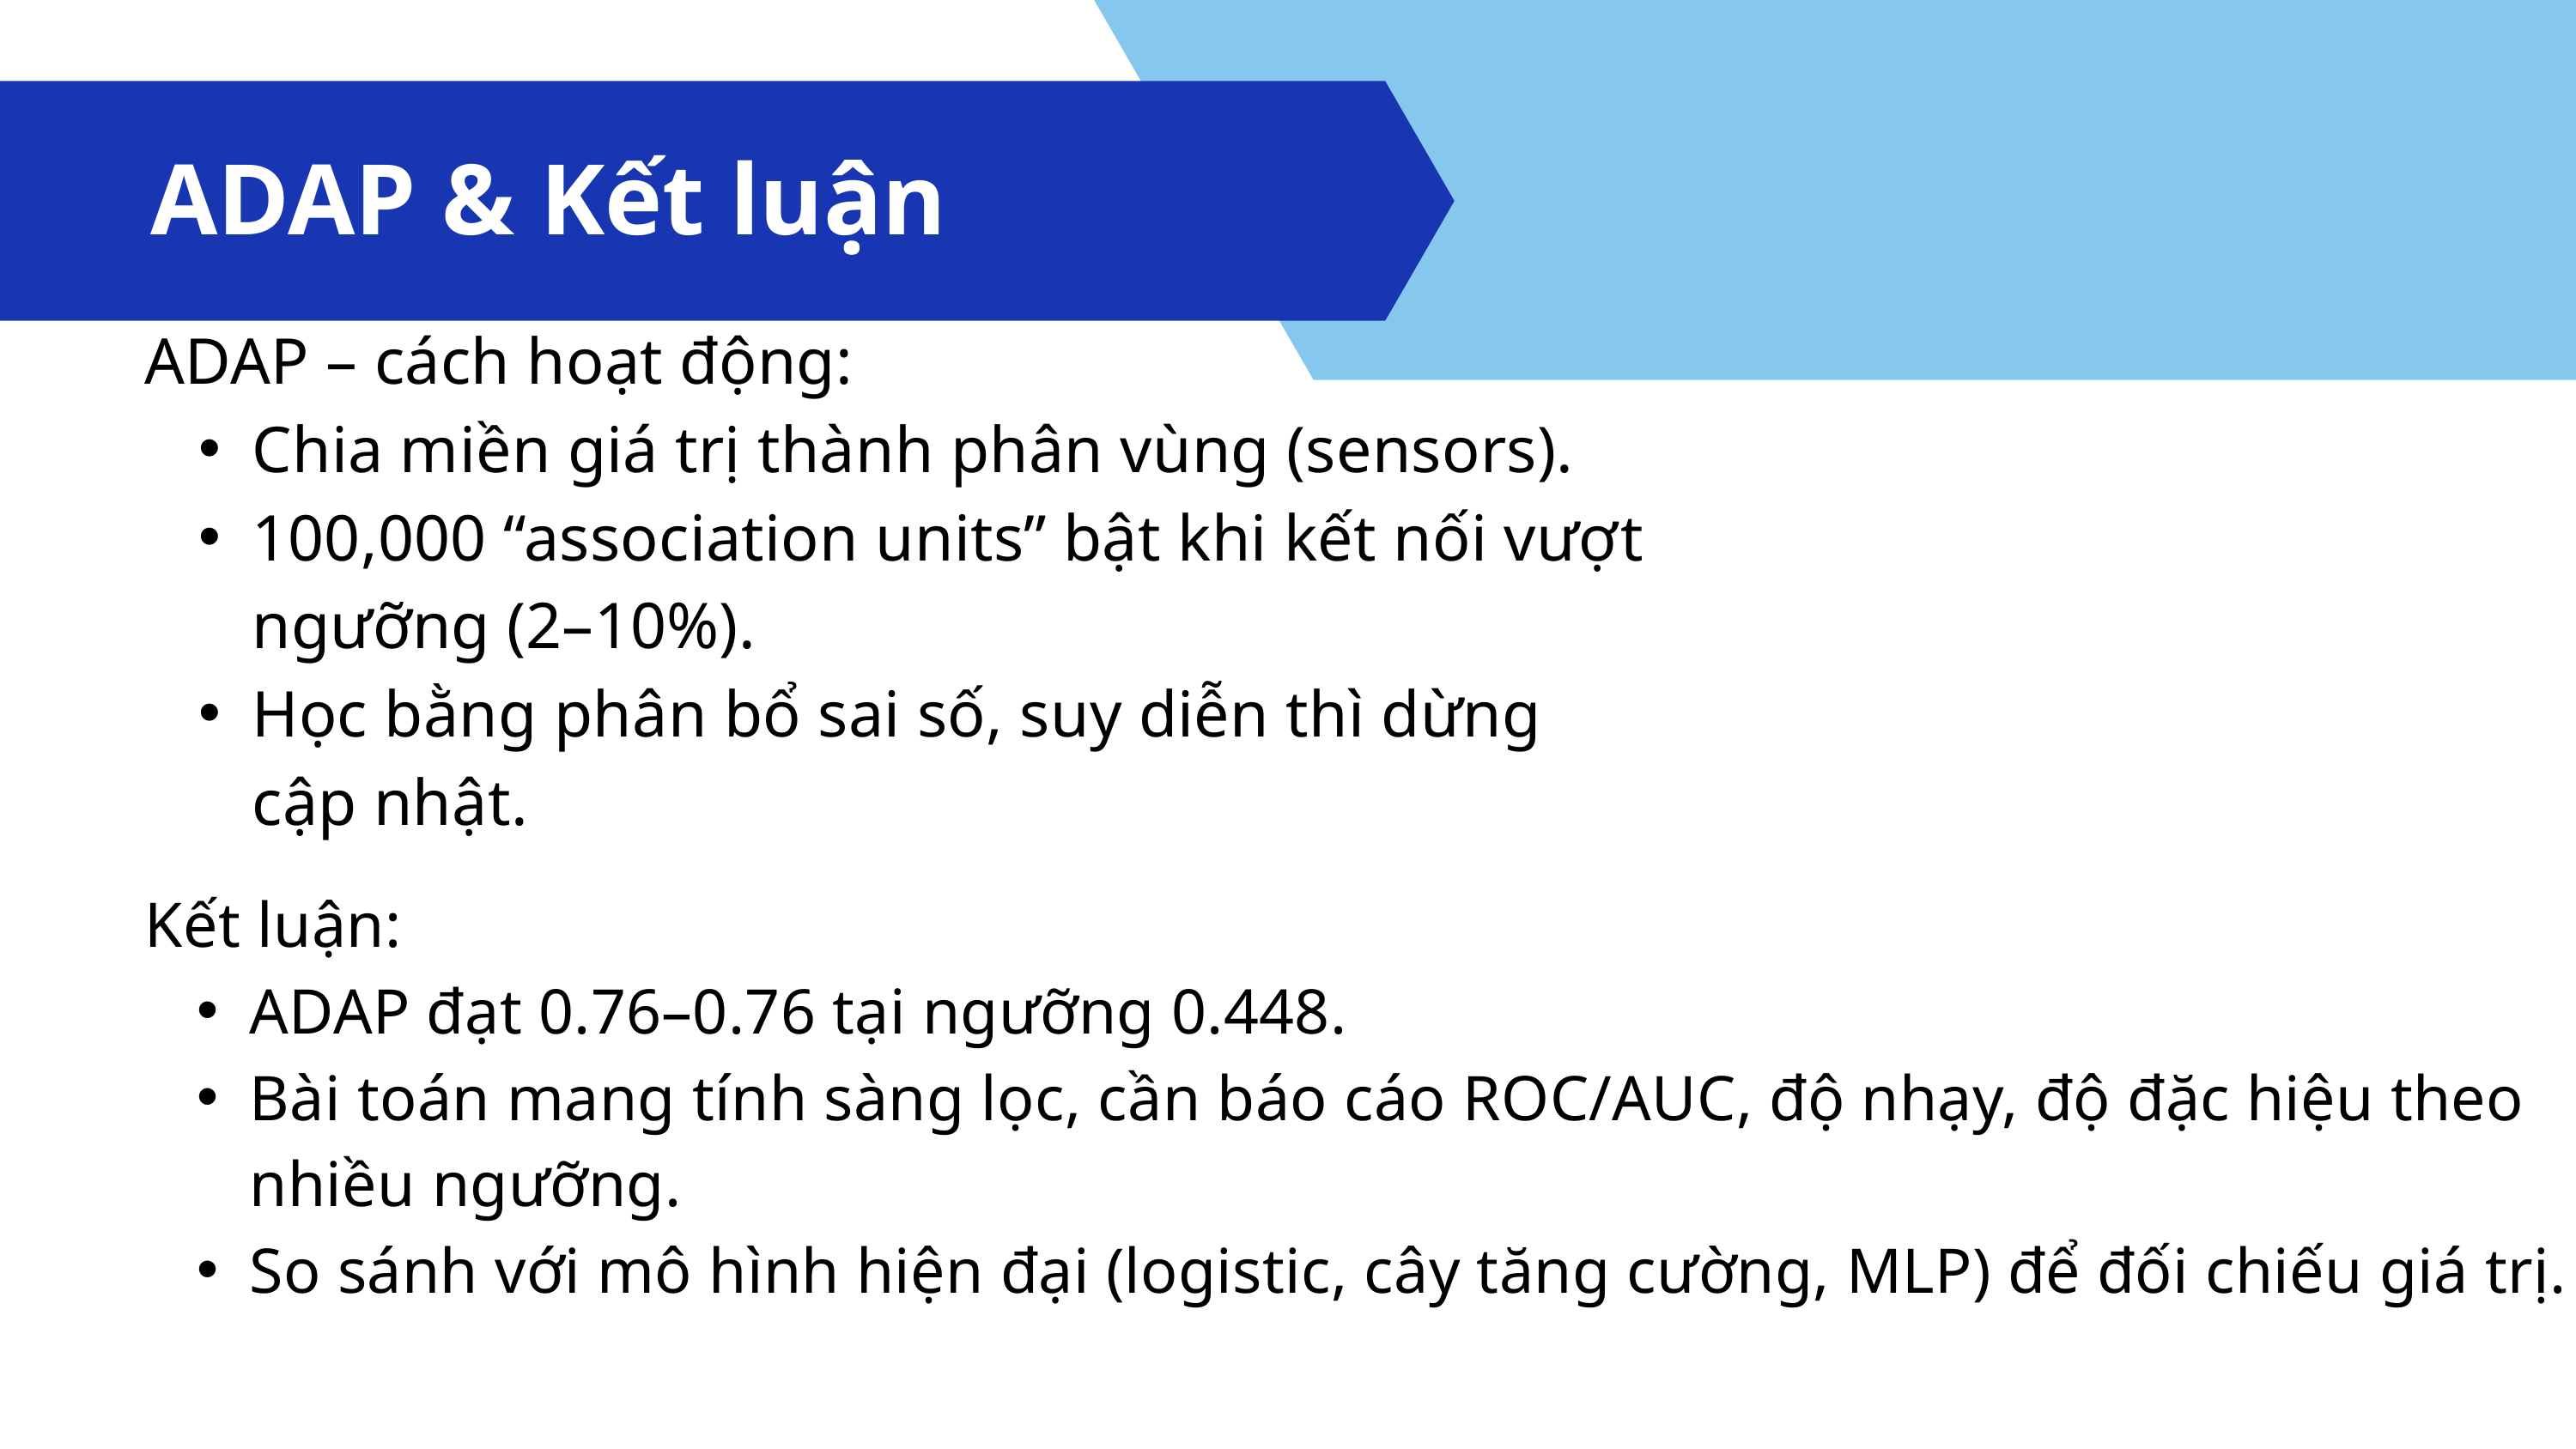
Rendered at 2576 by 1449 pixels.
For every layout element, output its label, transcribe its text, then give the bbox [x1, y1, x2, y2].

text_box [1031, 0, 2576, 380]
text_box ADAP – cách hoạt động: Chia miền giá trị thành phân vùng (sensors). 100,000 “association units” bật khi kết nối vượt ngưỡng (2–10%). Học bằng phân bổ sai số, suy diễn thì dừng cập nhật. [144, 330, 1654, 873]
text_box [0, 81, 1455, 321]
text_box Kết luận: ADAP đạt 0.76–0.76 tại ngưỡng 0.448. Bài toán mang tính sàng lọc, cần báo cáo ROC/AUC, độ nhạy, độ đặc hiệu theo nhiều ngưỡng. So sánh với mô hình hiện đại (logistic, cây tăng cường, MLP) để đối chiếu giá trị. [144, 873, 2576, 1392]
